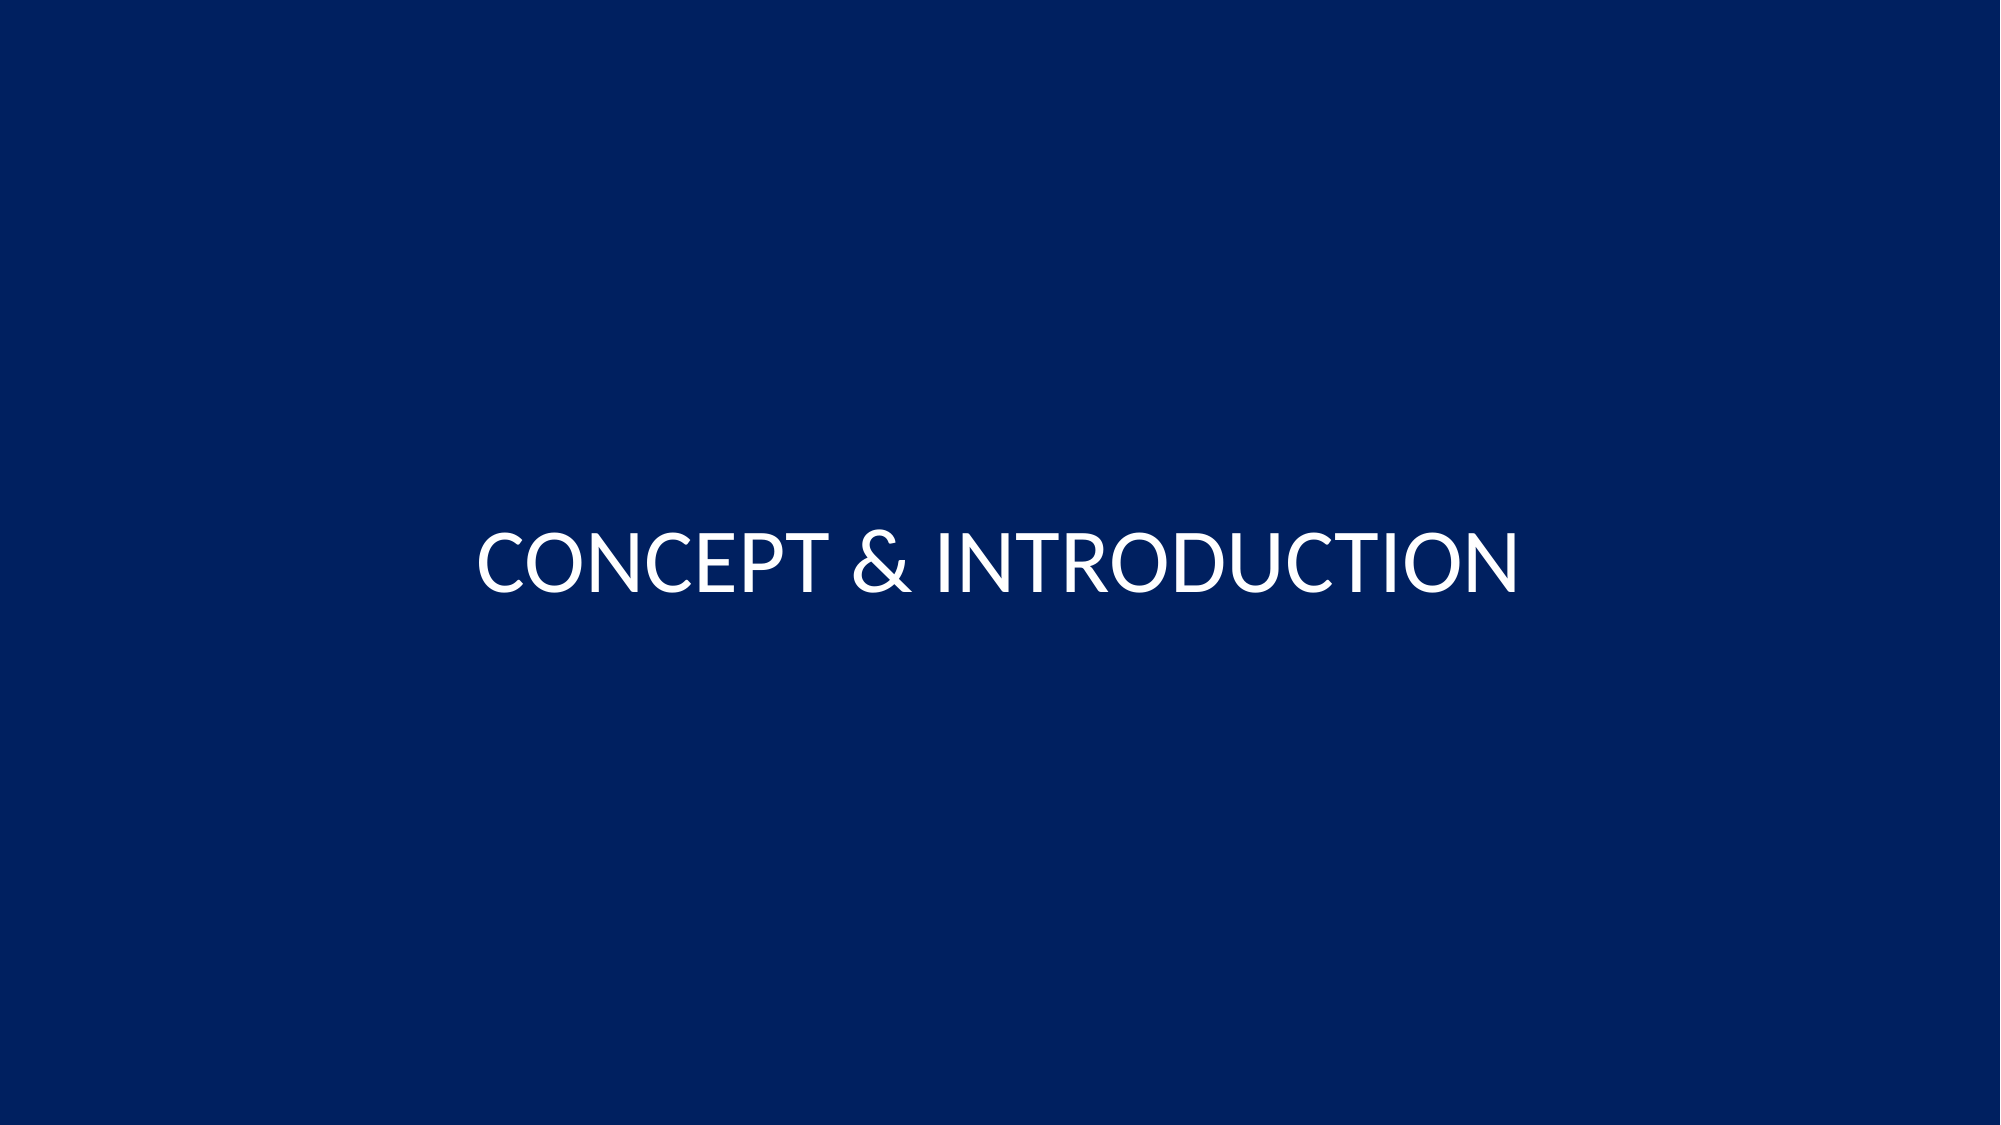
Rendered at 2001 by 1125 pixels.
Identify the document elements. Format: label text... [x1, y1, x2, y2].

list CONCEPT & INTRODUCTION [0, 0, 2000, 1125]
